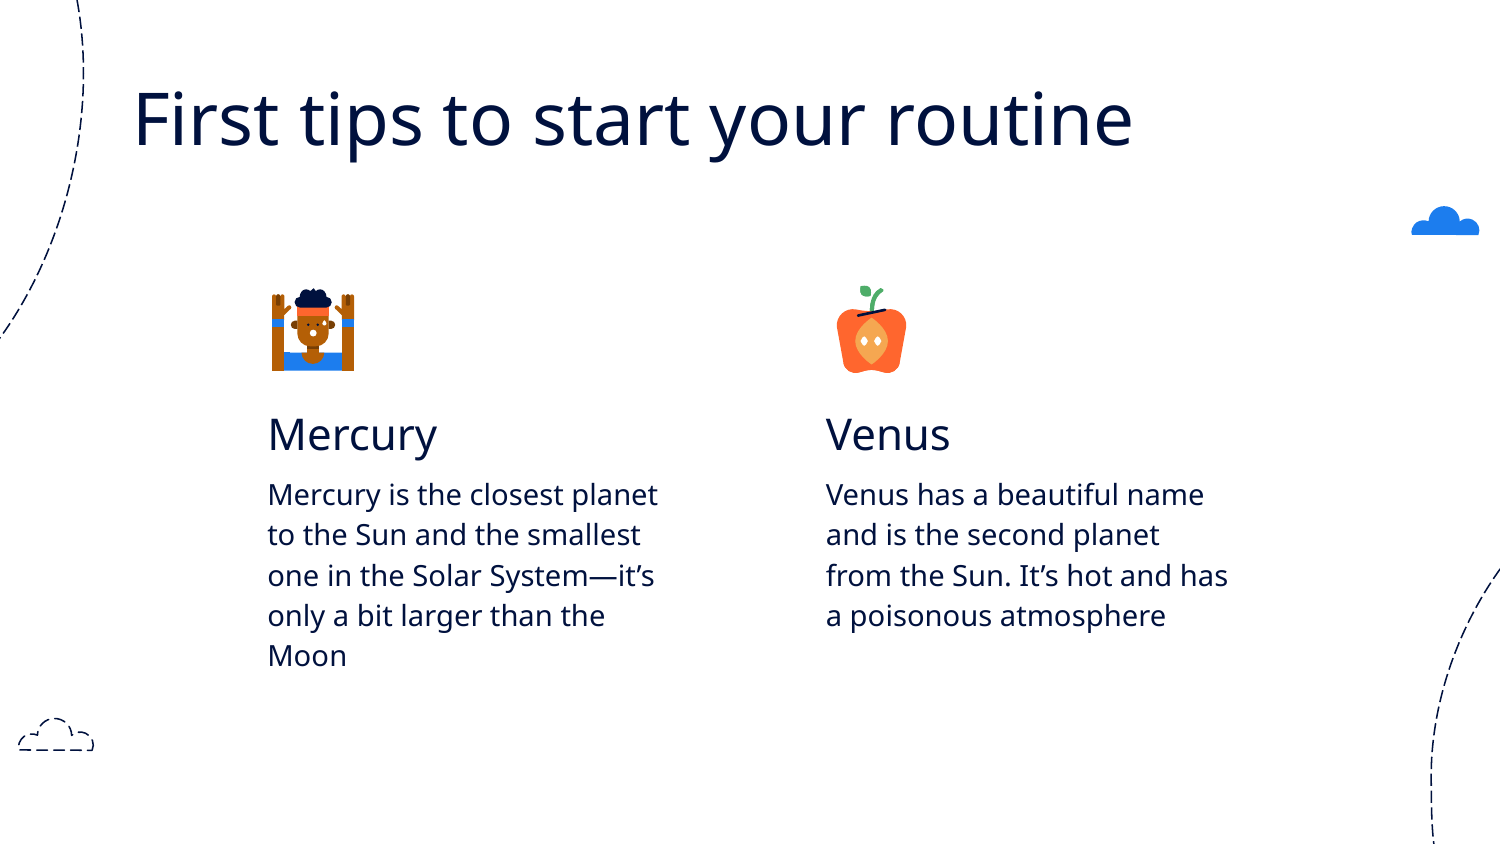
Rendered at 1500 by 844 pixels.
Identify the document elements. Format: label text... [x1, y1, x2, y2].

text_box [836, 285, 907, 374]
subtitle Mercury [252, 414, 690, 456]
title First tips to start your routine [116, 72, 1383, 168]
subtitle Mercury is the closest planet to the Sun and the smallest one in the Solar System—it’s only a bit larger than the Moon [252, 456, 690, 647]
subtitle Venus [810, 414, 1248, 456]
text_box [271, 287, 355, 371]
subtitle Venus has a beautiful name and is the second planet from the Sun. It’s hot and has a poisonous atmosphere [810, 456, 1248, 647]
